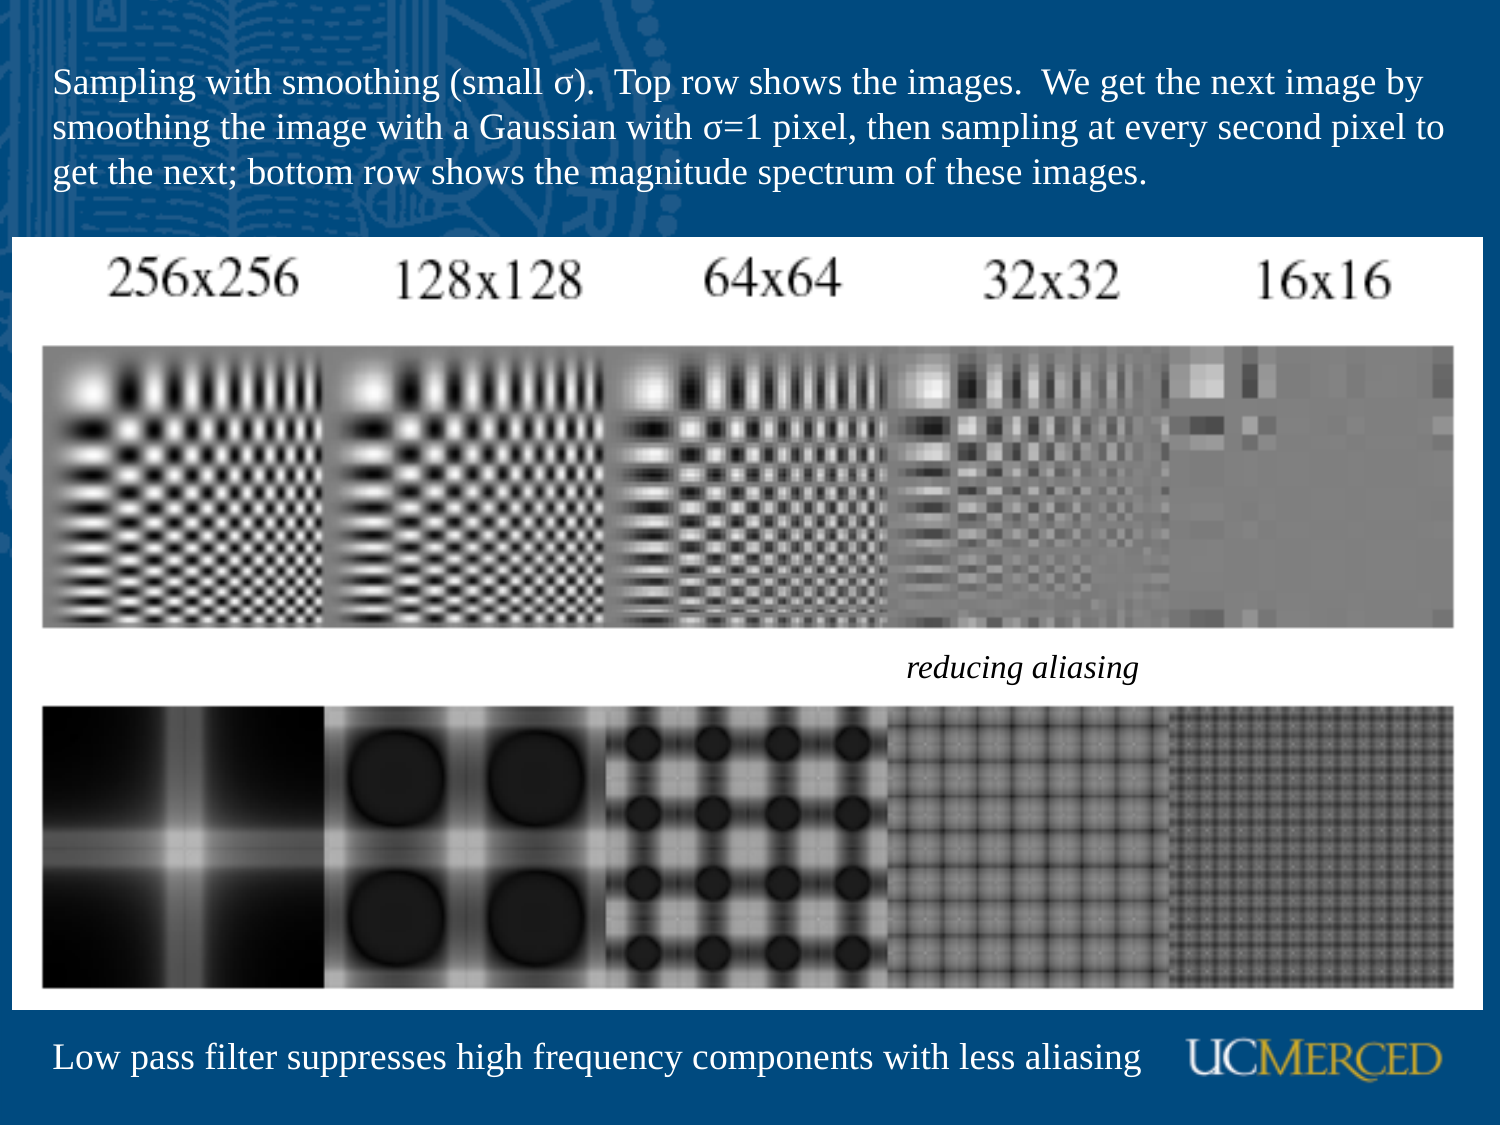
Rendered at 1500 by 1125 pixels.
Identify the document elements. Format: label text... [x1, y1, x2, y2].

text_box Sampling with smoothing (small σ). Top row shows the images. We get the next image by smoothing the image with a Gaussian with σ=1 pixel, then sampling at every second pixel to get the next; bottom row shows the magnitude spectrum of these images. [37, 49, 1463, 200]
text_box Low pass filter suppresses high frequency components with less aliasing [37, 1024, 1200, 1085]
picture [0, 0, 1500, 1125]
